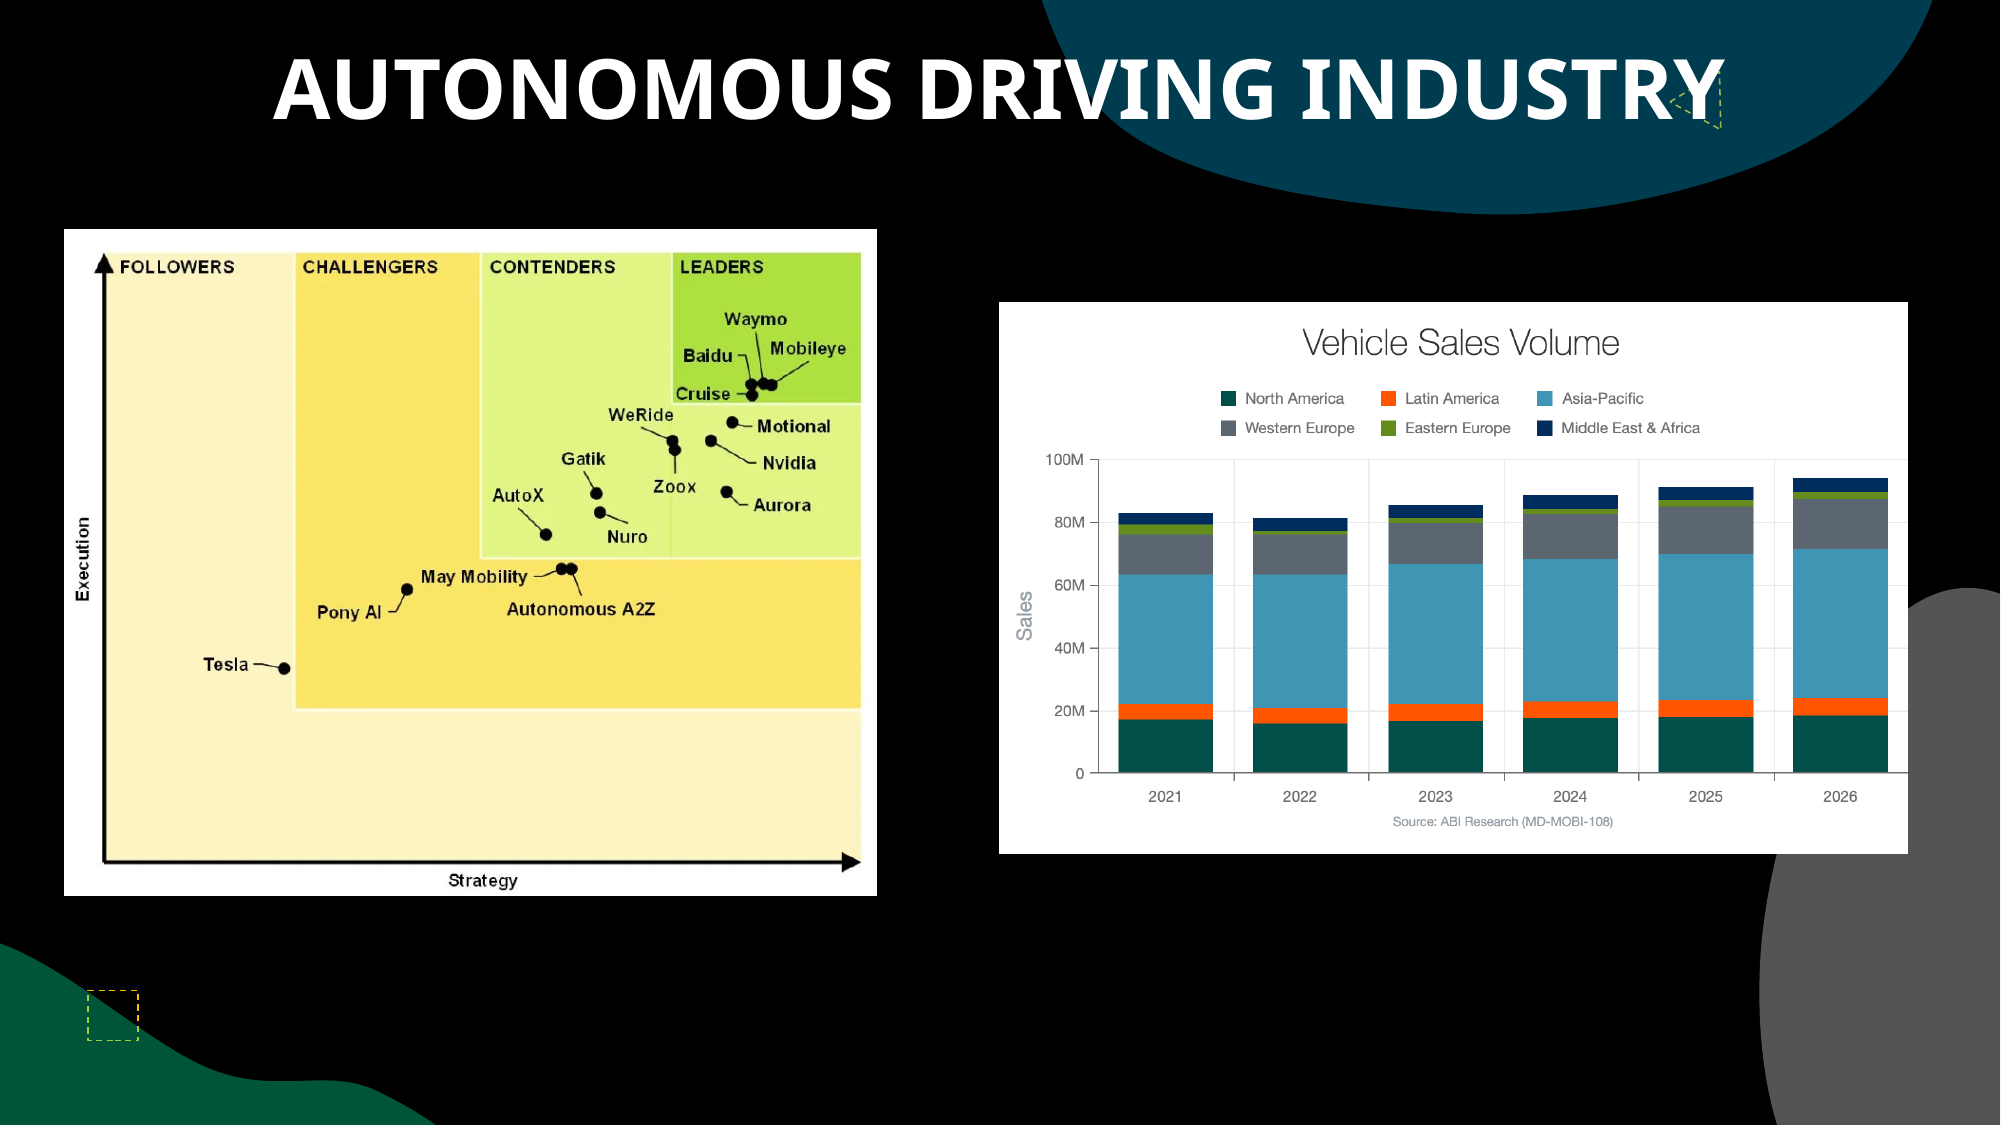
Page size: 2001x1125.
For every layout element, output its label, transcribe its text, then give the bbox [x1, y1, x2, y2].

text_box AUTONOMOUS DRIVING INDUSTRY [0, 29, 2000, 144]
picture [999, 302, 1908, 854]
picture [64, 229, 877, 896]
